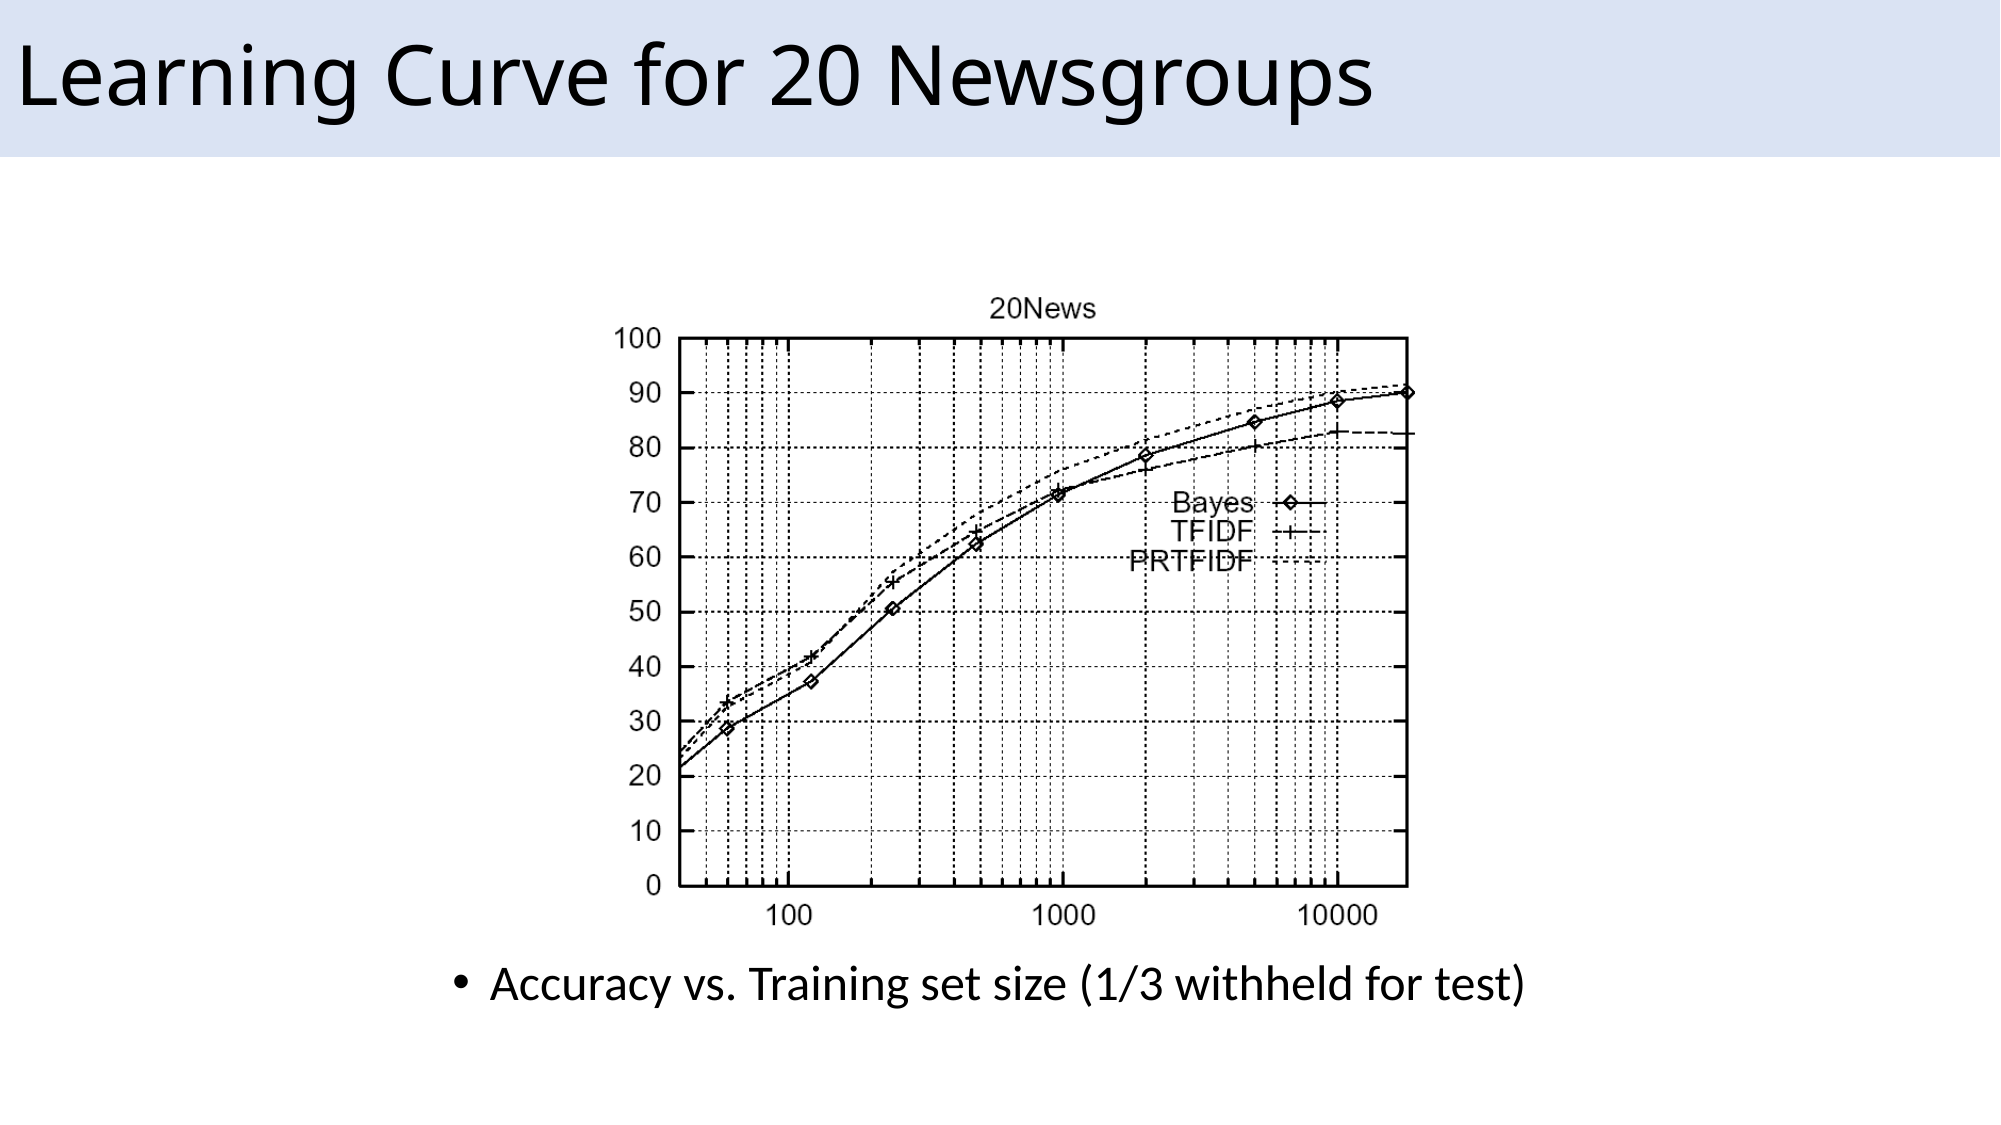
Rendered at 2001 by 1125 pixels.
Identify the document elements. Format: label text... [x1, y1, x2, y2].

list Accuracy vs. Training set size (1/3 withheld for test) [437, 950, 1625, 1038]
picture [462, 294, 1497, 938]
title Learning Curve for 20 Newsgroups [0, 0, 2000, 157]
